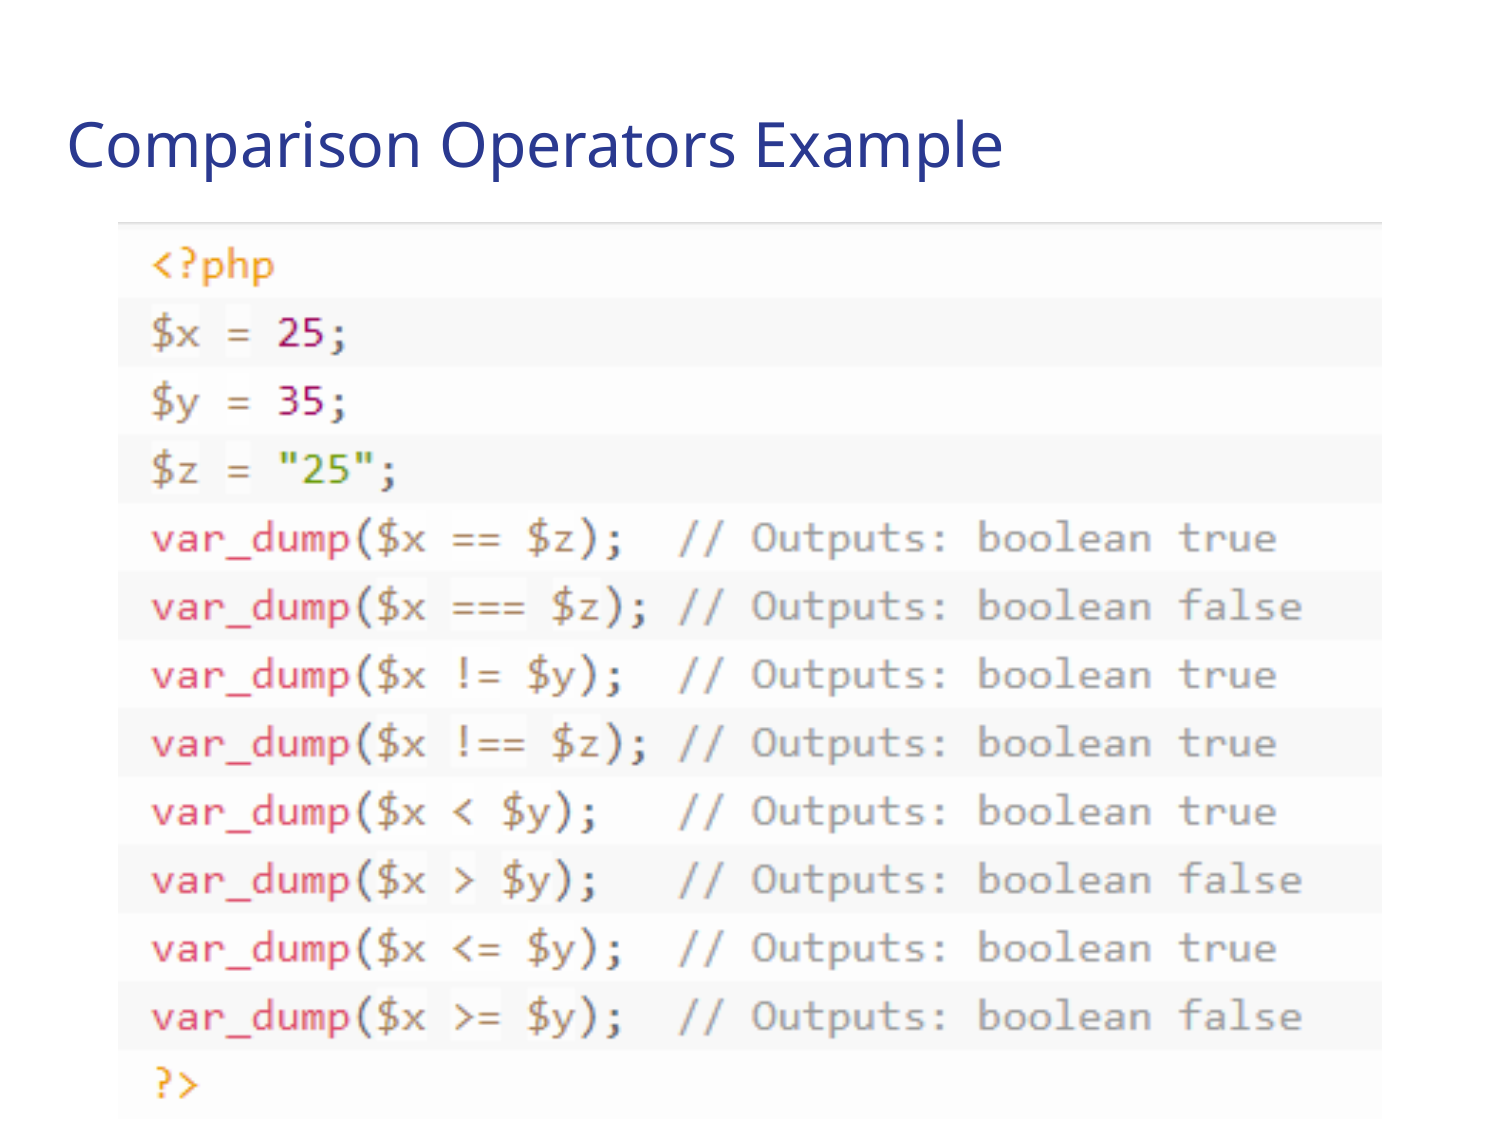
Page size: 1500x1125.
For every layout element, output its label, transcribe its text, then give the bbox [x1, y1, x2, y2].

picture [118, 222, 1382, 1119]
title Comparison Operators Example [51, 89, 1449, 223]
